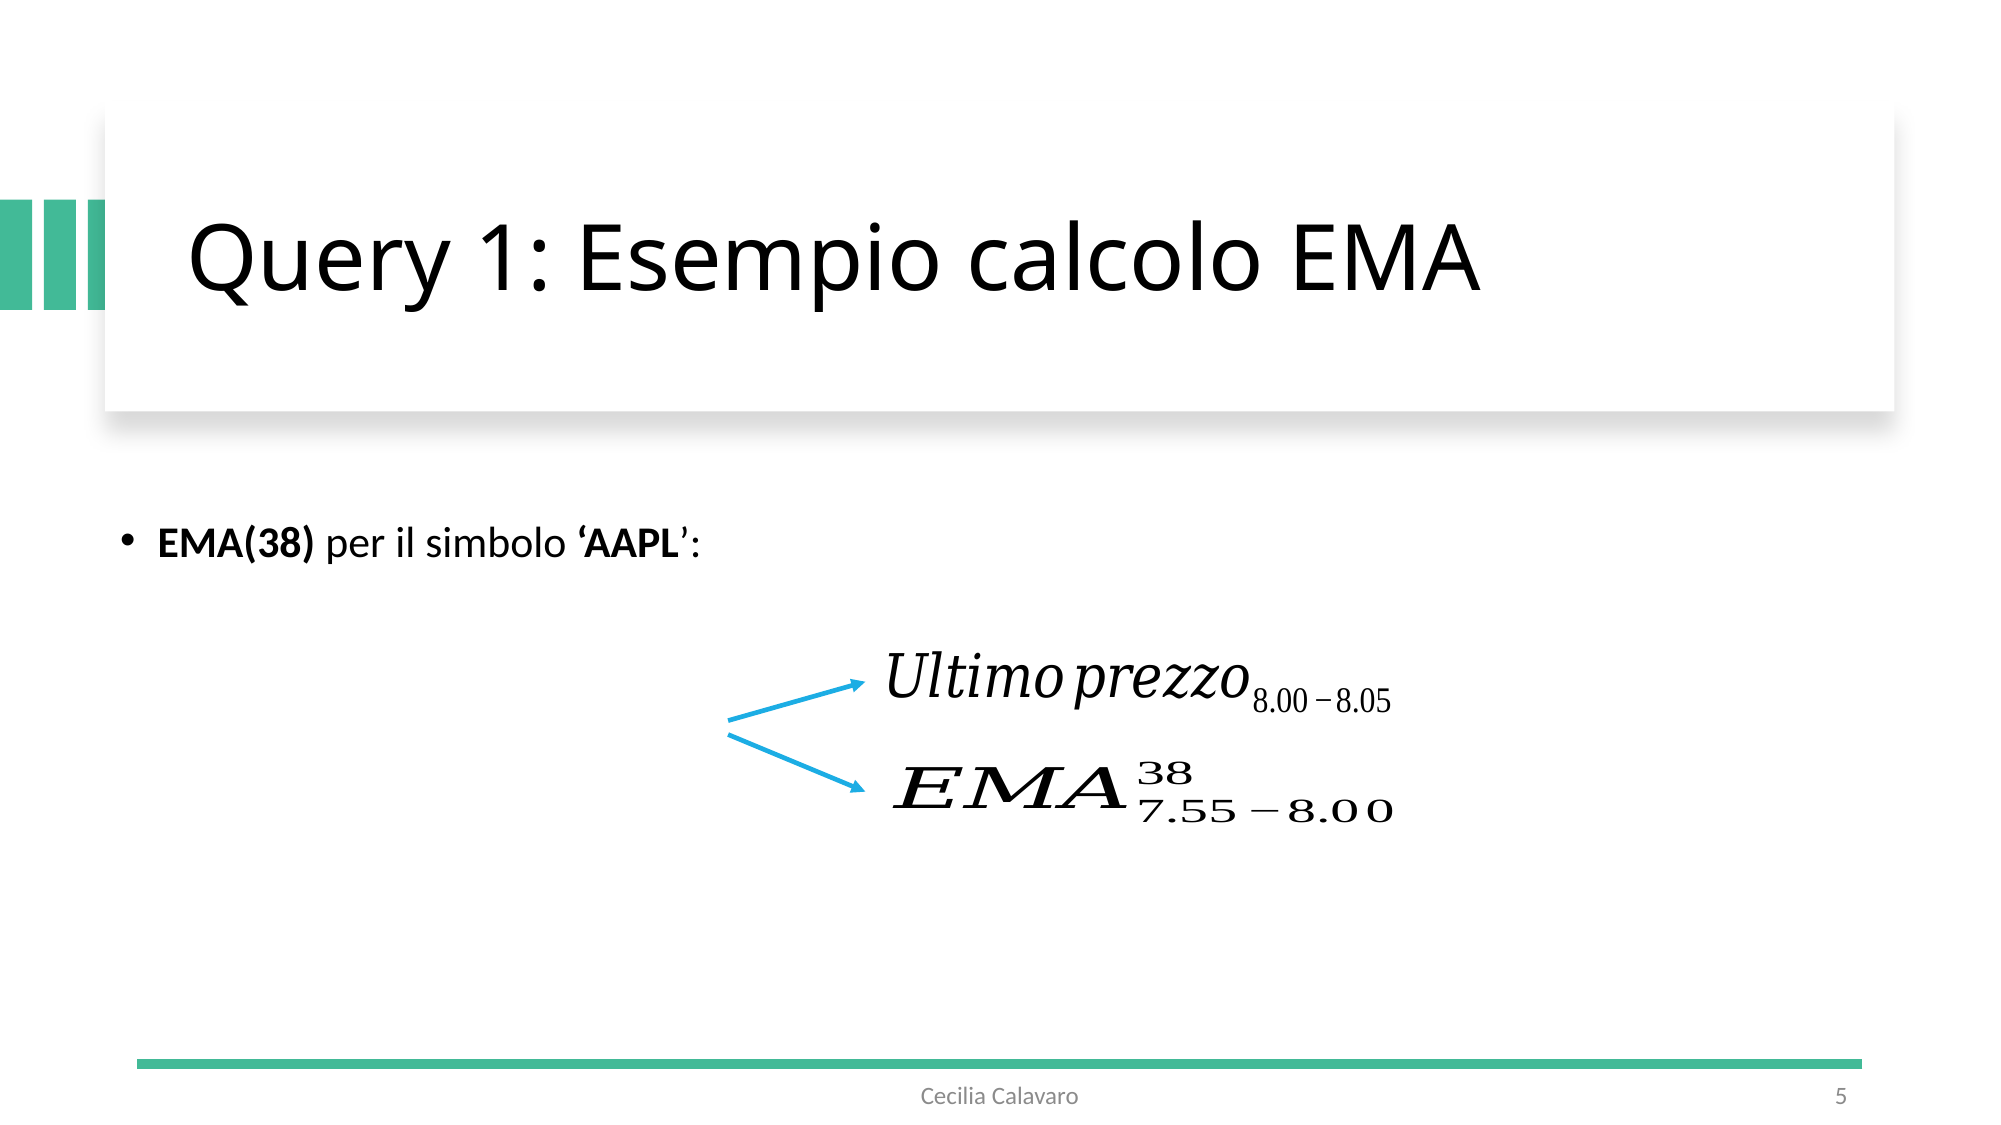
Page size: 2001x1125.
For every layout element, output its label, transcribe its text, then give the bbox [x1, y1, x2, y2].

footer Cecilia Calavaro [662, 1065, 1338, 1125]
text_box [0, 0, 2000, 1125]
text_box [104, 100, 1895, 412]
slide_number 5 [1412, 1065, 1863, 1125]
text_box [0, 199, 120, 311]
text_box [728, 681, 866, 721]
title Query 1: Esempio calcolo EMA [171, 132, 1803, 388]
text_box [728, 734, 866, 792]
